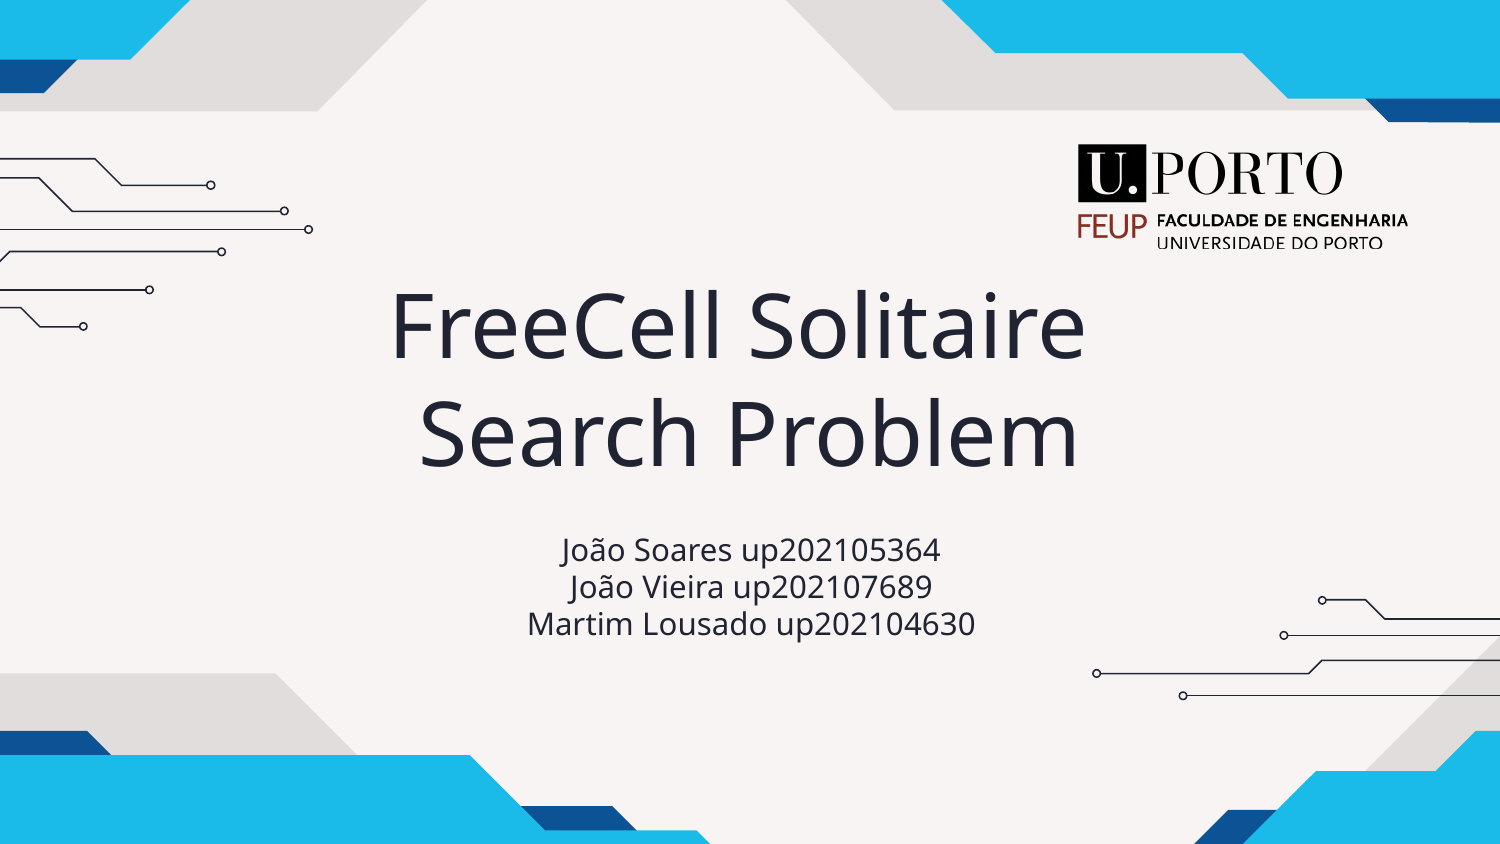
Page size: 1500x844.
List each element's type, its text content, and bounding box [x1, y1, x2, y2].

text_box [0, 158, 313, 331]
picture [1047, 120, 1430, 274]
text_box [1092, 596, 1500, 700]
text_box João Soares up202105364 João Vieira up202107689 Martim Lousado up202104630 [230, 514, 1274, 579]
title FreeCell Solitaire Search Problem [228, 234, 1272, 500]
